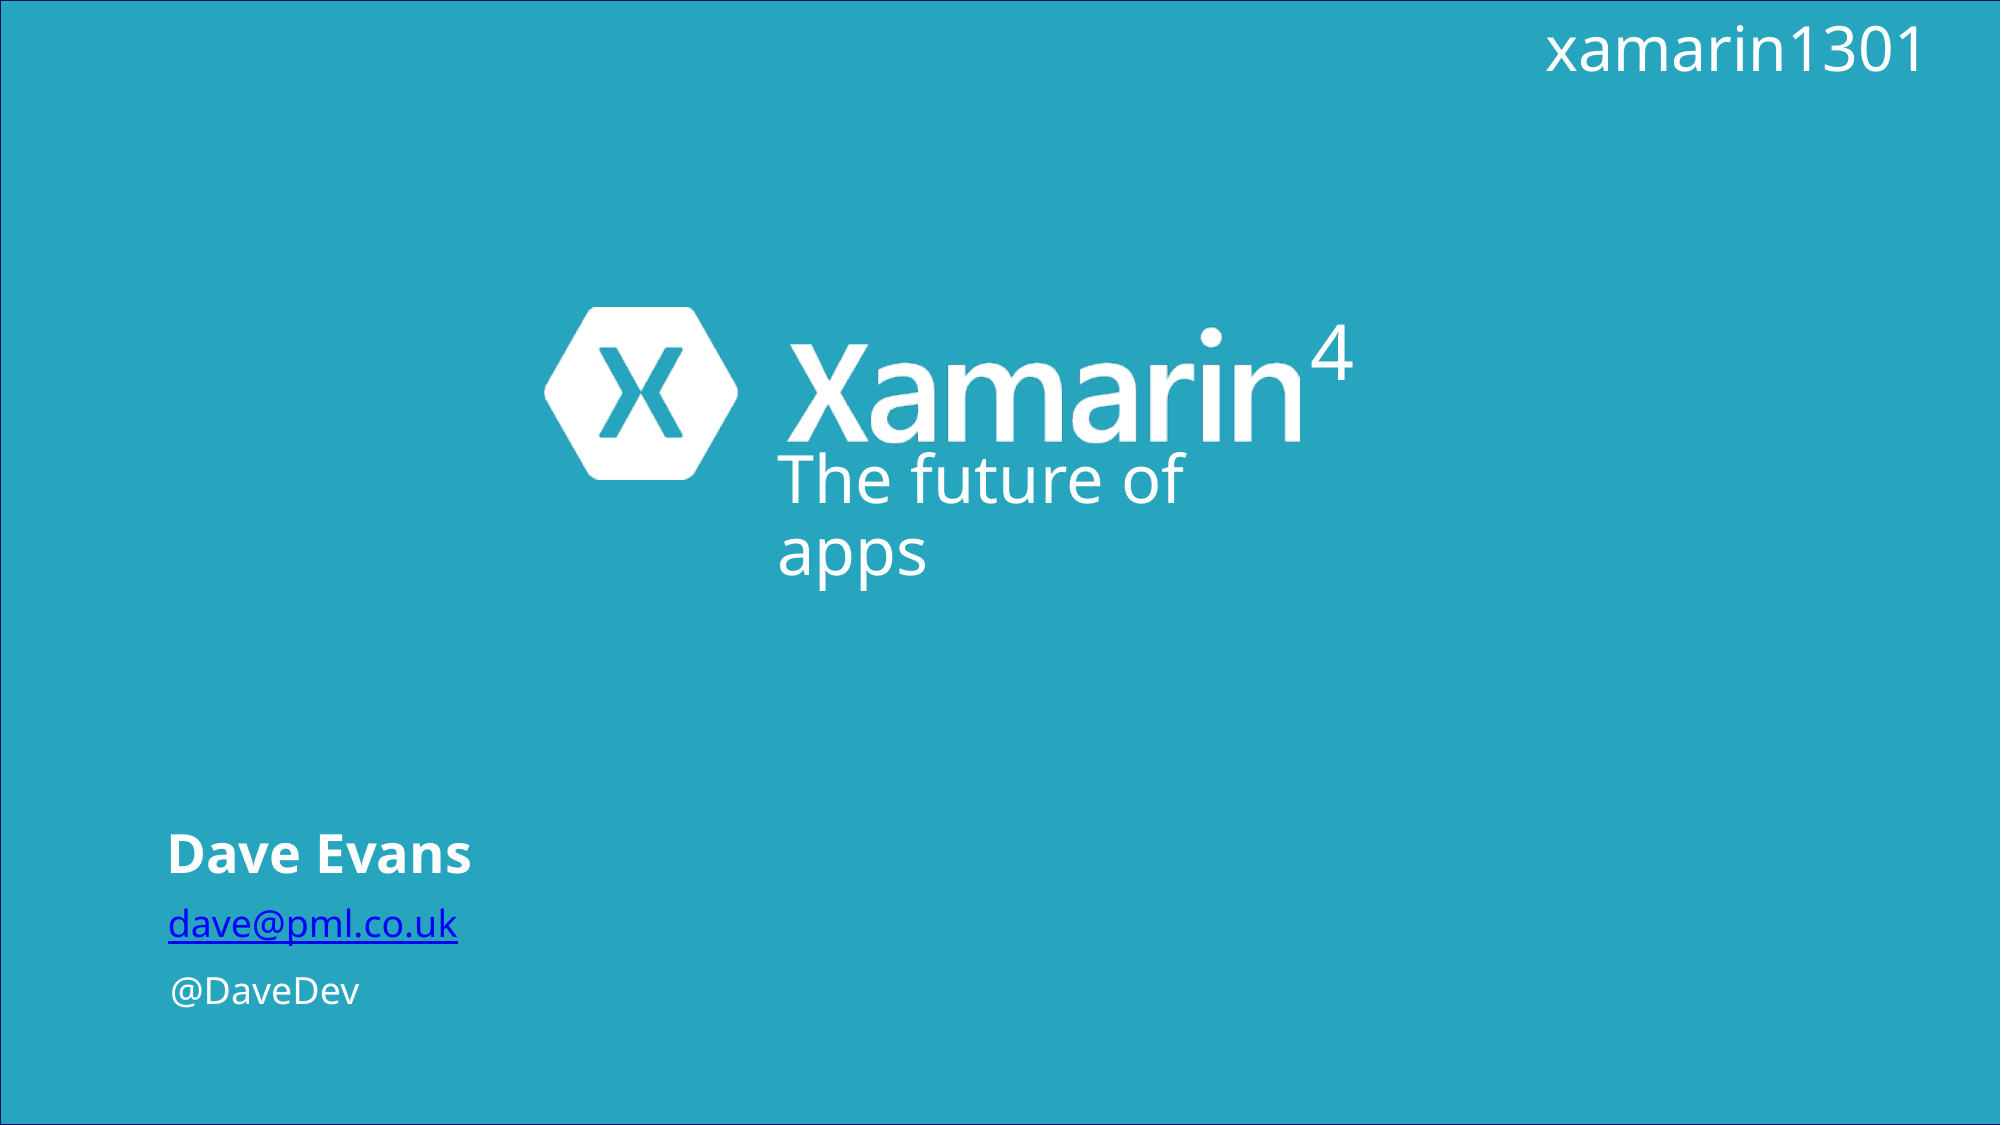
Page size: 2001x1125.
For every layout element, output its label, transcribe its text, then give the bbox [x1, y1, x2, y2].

text_box [0, 0, 2000, 1125]
text_box dave@pml.co.uk [160, 893, 620, 955]
text_box @DaveDev [162, 961, 622, 1023]
text_box xamarin1301 [1537, 5, 1998, 96]
text_box Dave Evans [158, 816, 864, 896]
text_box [543, 302, 1375, 565]
